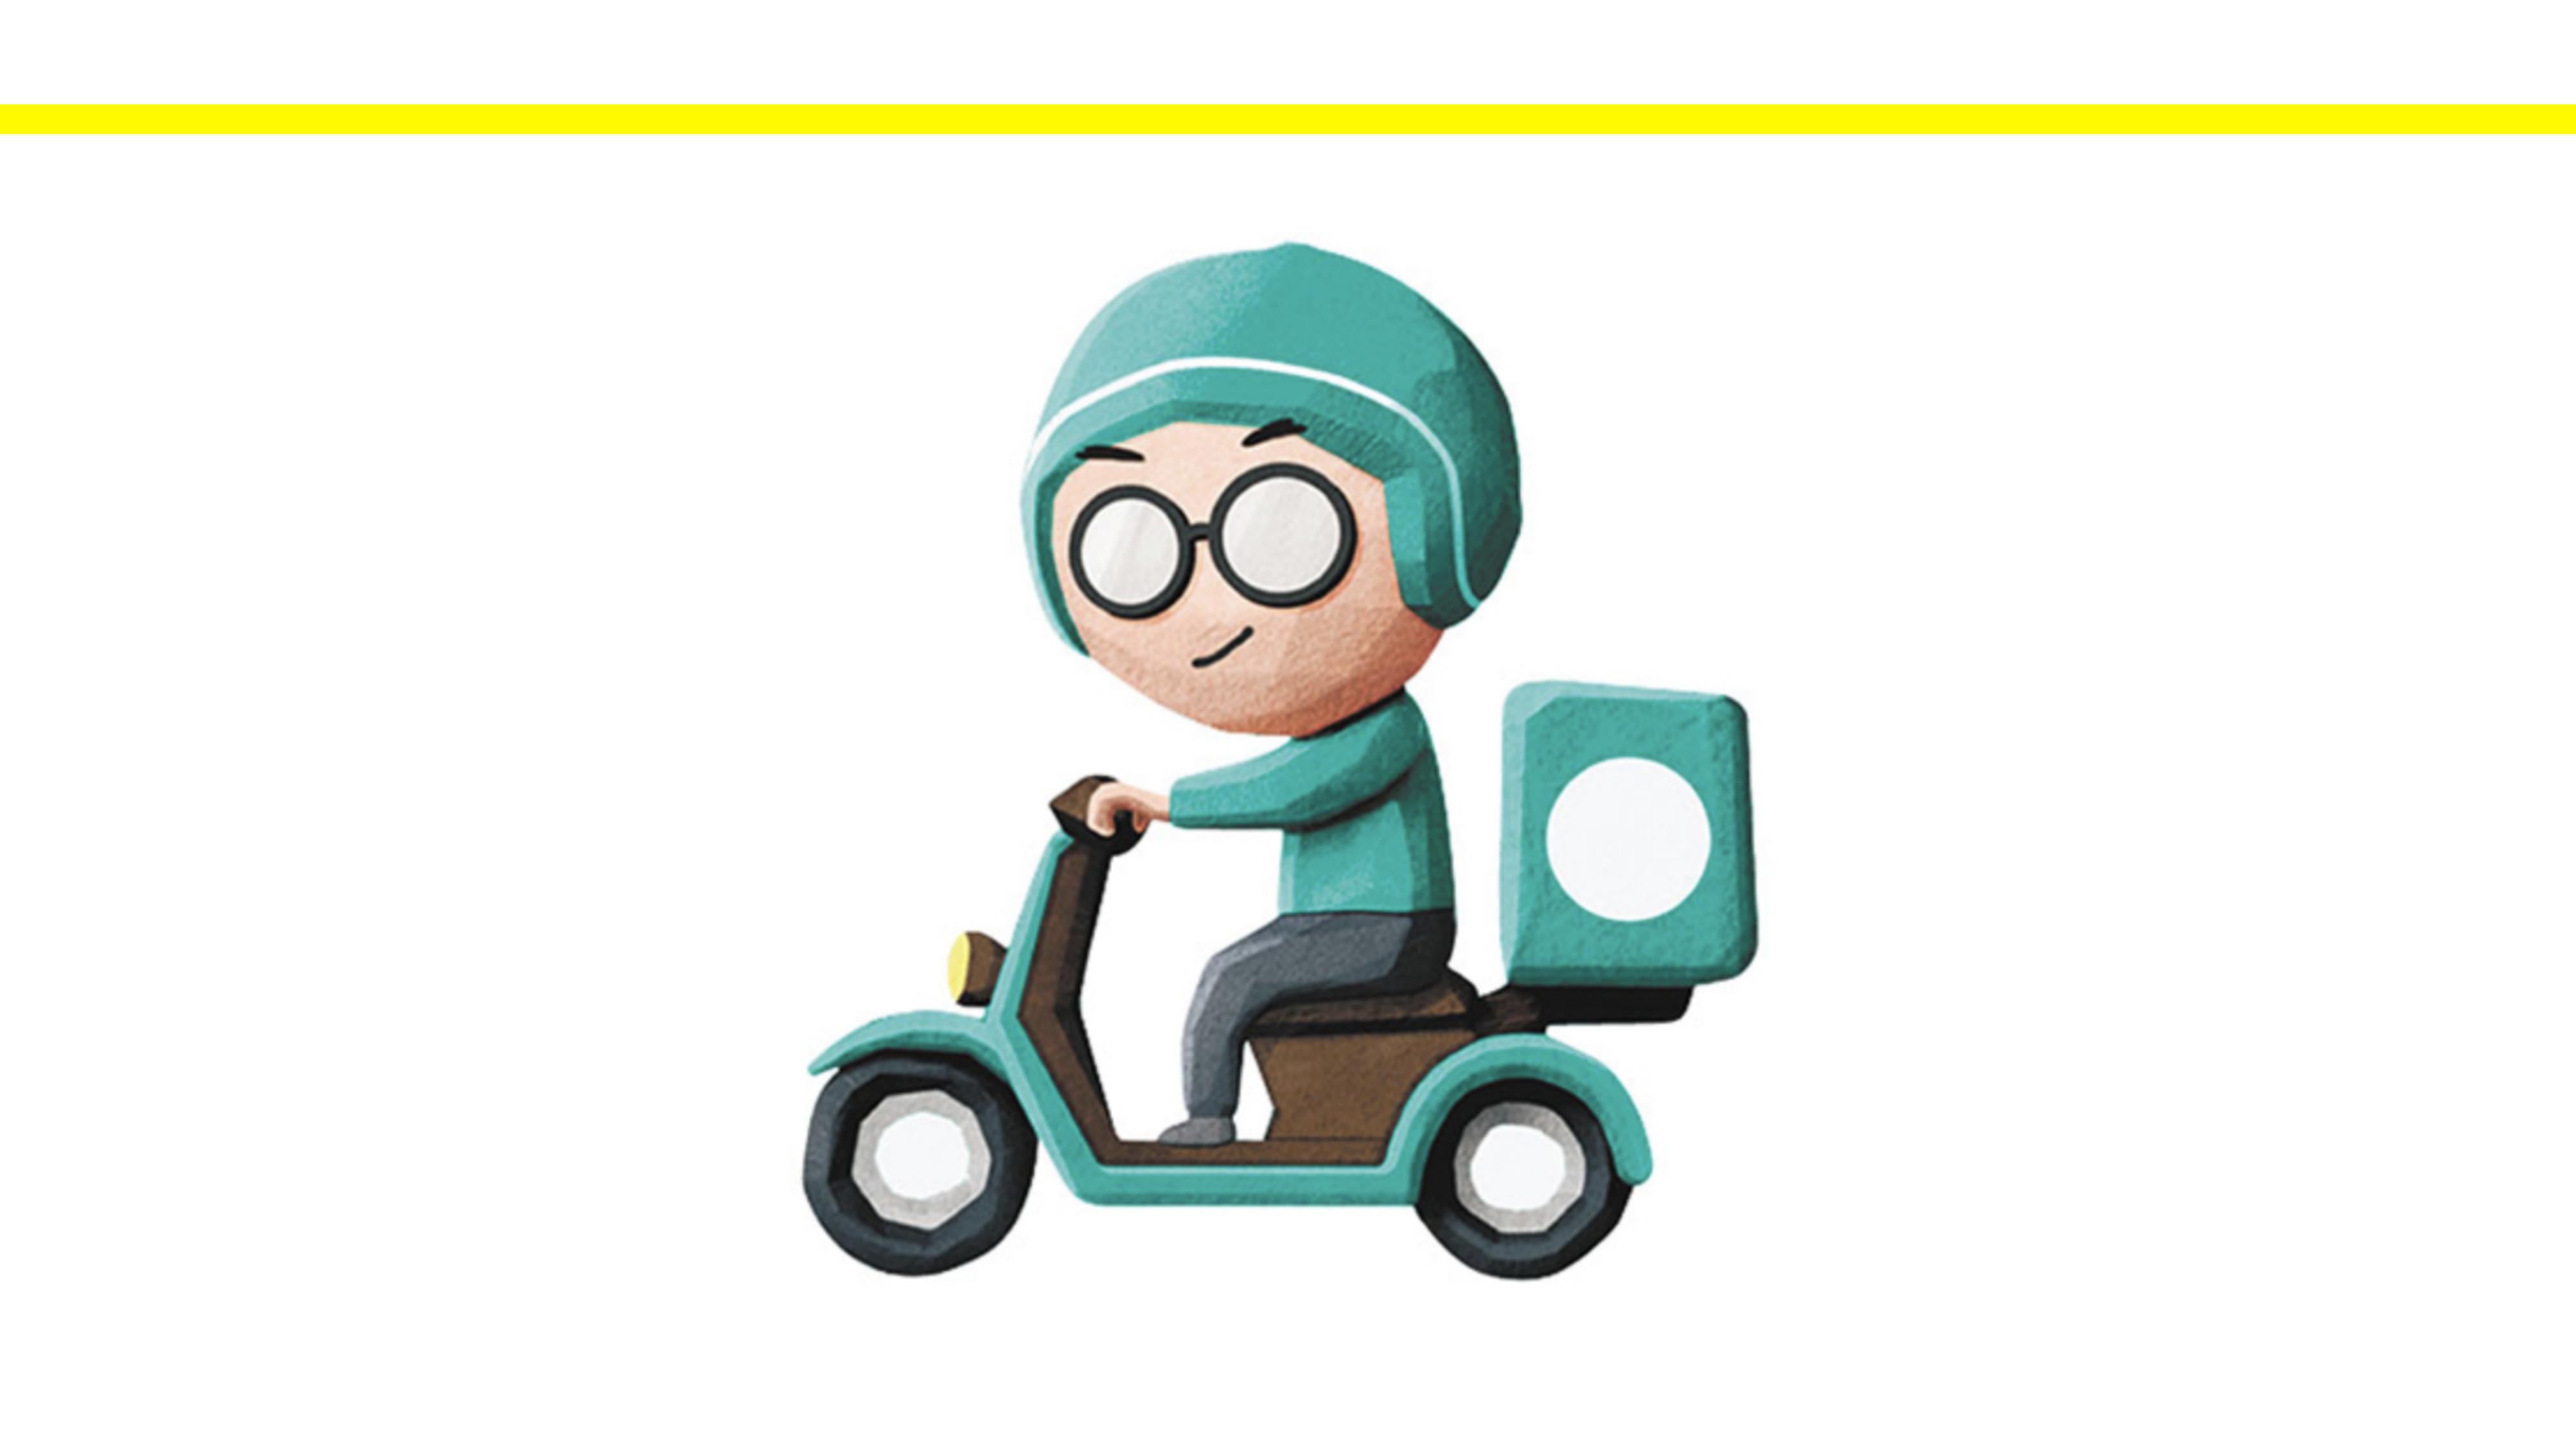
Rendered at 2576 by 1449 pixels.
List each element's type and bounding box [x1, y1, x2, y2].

picture [486, 153, 2090, 1364]
